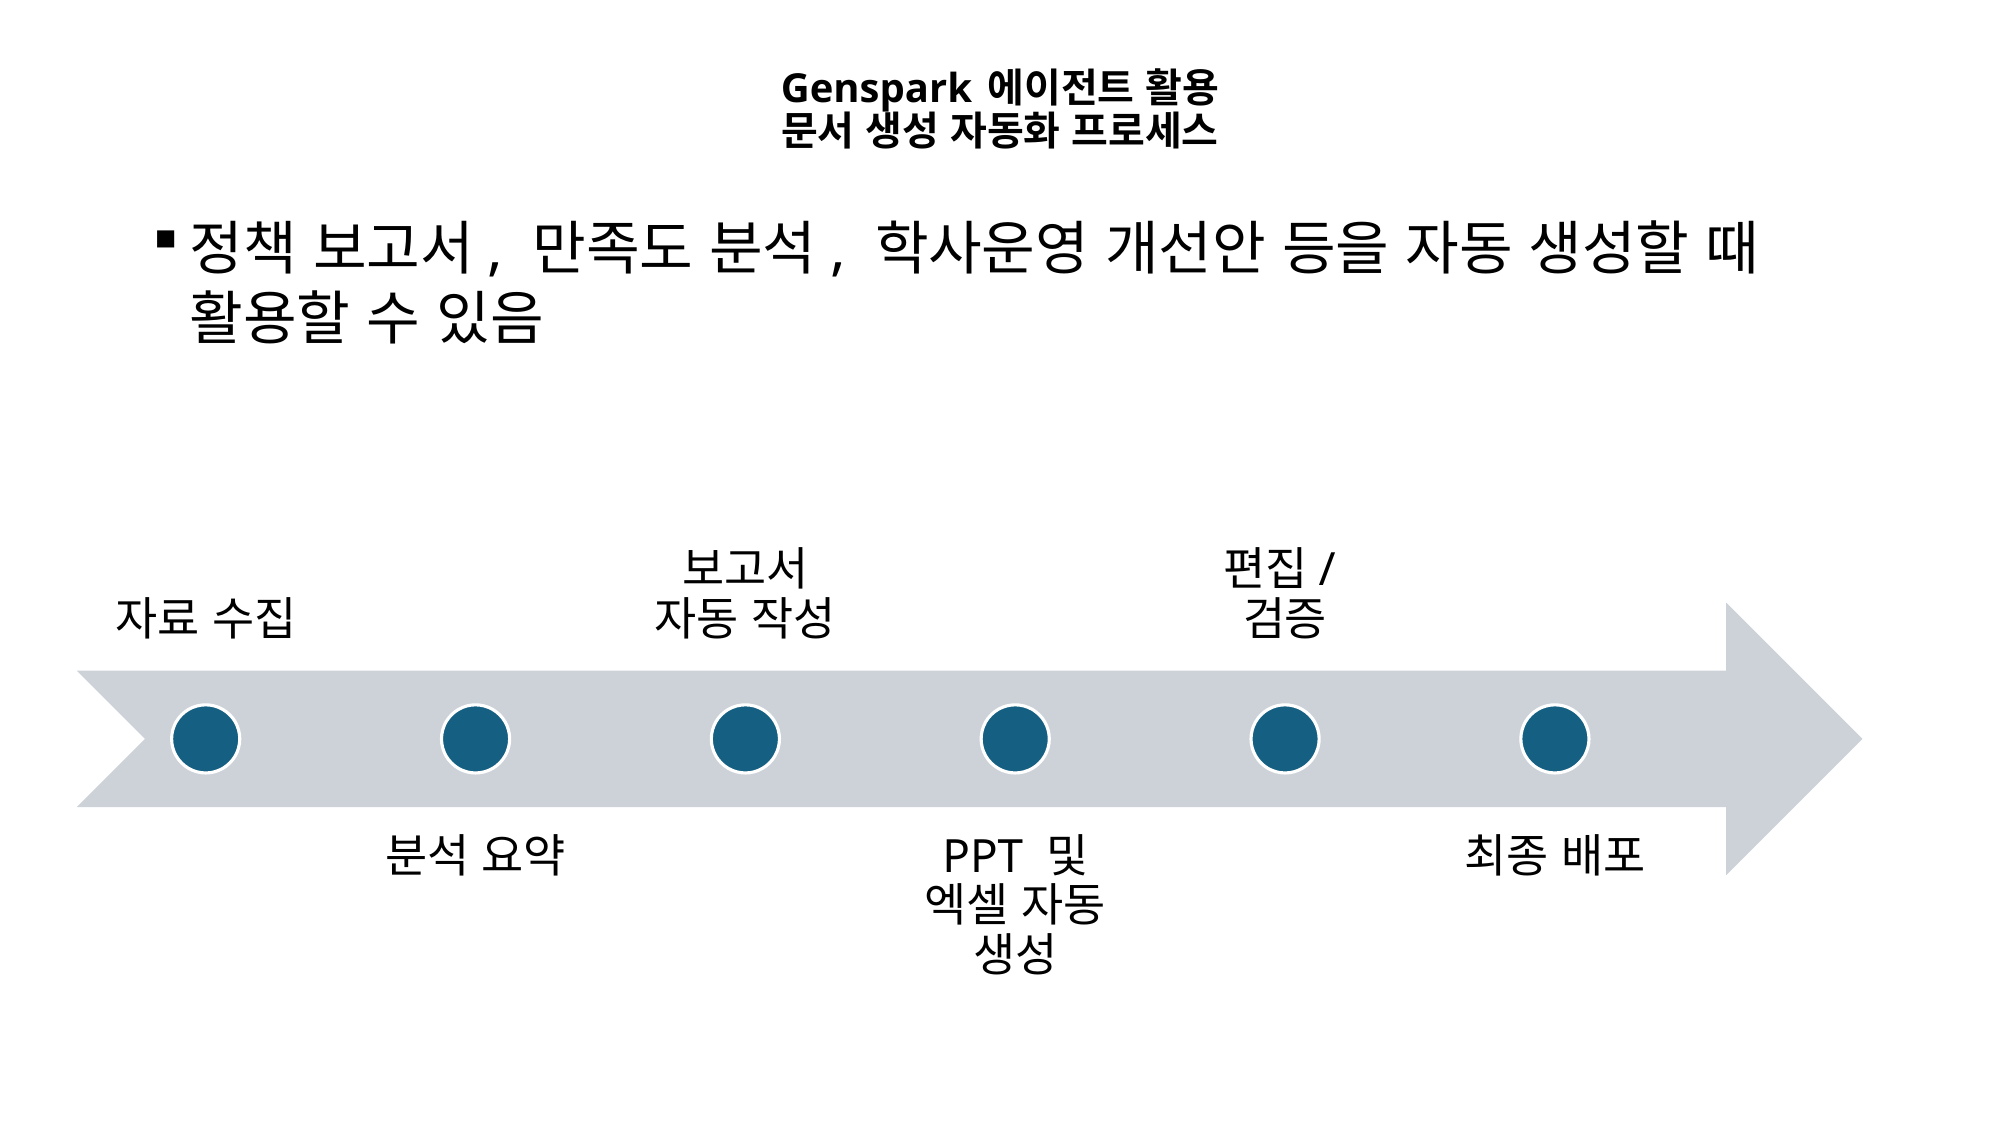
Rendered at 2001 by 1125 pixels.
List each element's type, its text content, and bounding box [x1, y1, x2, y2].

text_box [76, 397, 1863, 1081]
title Genspark 에이전트 활용 문서 생성 자동화 프로세스 [137, 59, 1863, 163]
list 정책 보고서, 만족도 분석, 학사운영 개선안 등을 자동 생성할 때 활용할 수 있음 [137, 203, 1863, 397]
